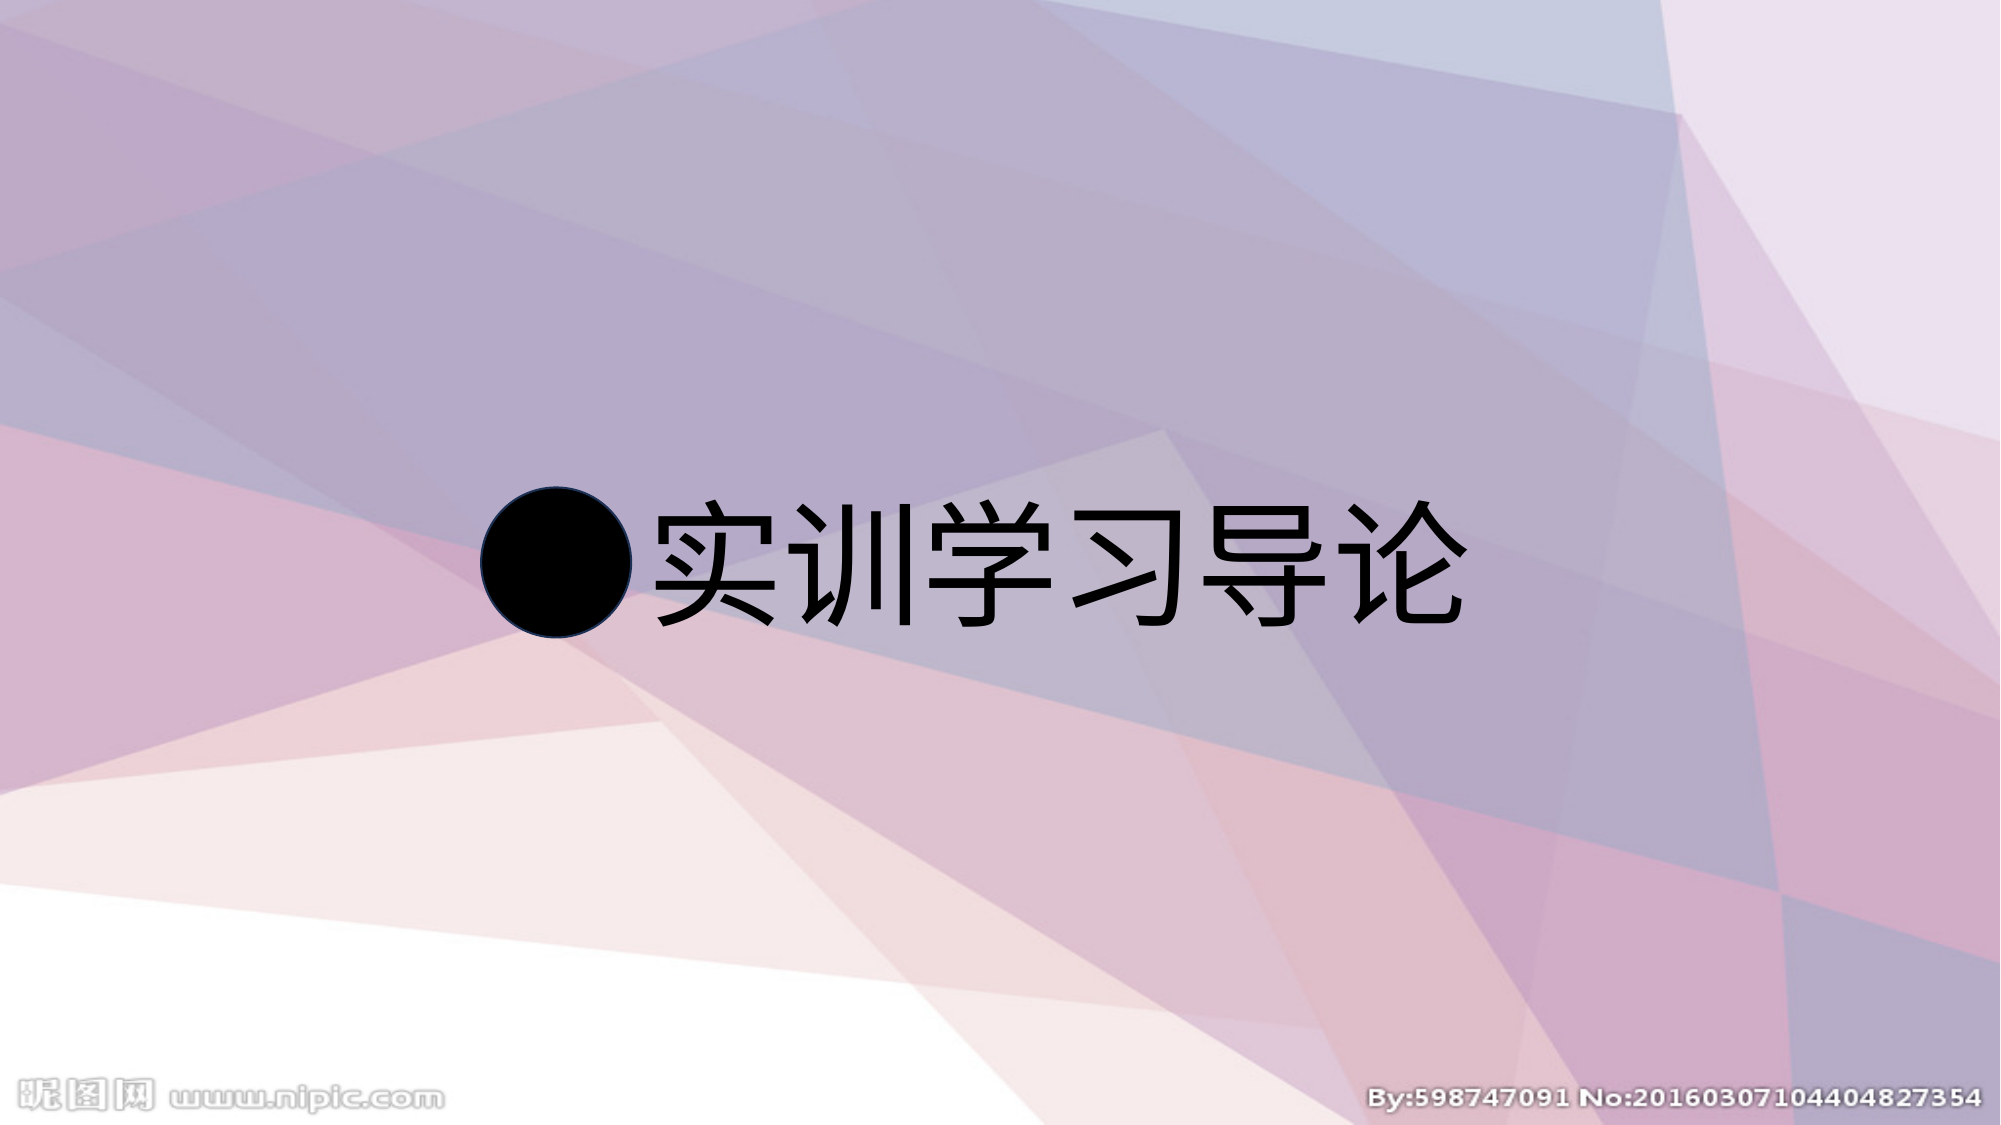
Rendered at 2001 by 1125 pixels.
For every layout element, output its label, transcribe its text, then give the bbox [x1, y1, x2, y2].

picture [0, 0, 2001, 1125]
text_box 实训学习导论 [631, 471, 1600, 652]
text_box [480, 486, 633, 639]
